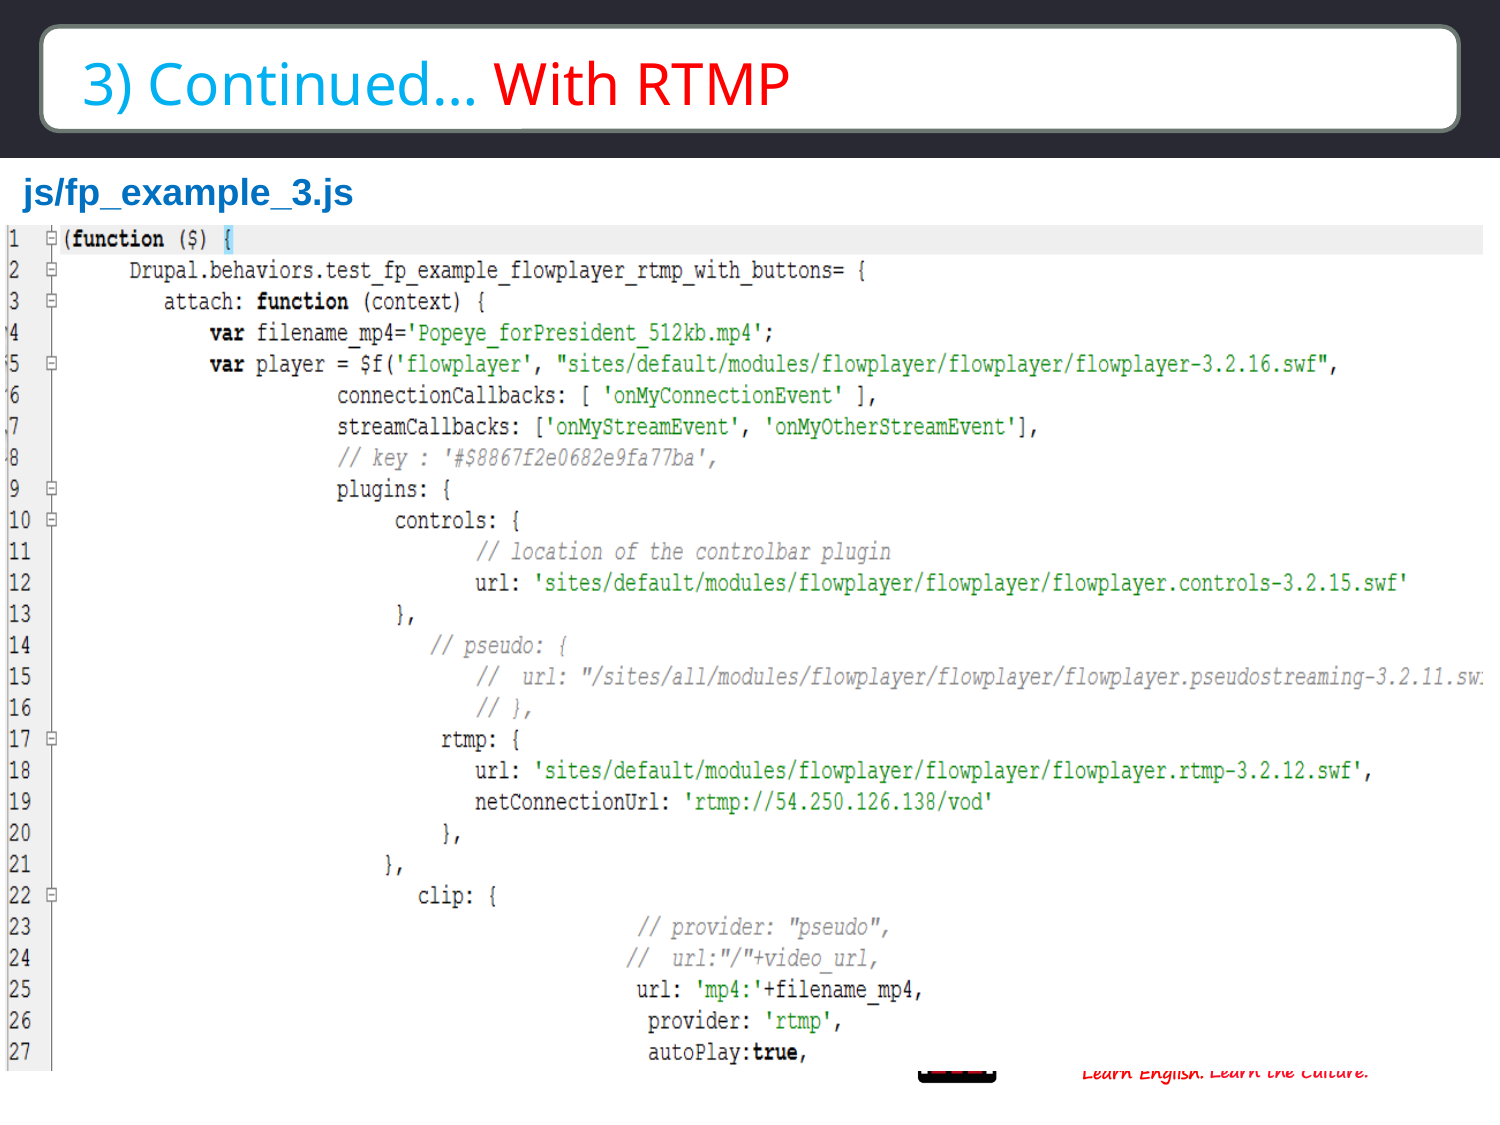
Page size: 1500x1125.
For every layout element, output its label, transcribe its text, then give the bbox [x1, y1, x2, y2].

text_box js/fp_example_3.js [8, 160, 467, 221]
text_box 3) Continued… With RTMP [67, 39, 1400, 125]
picture [5, 224, 1500, 1093]
